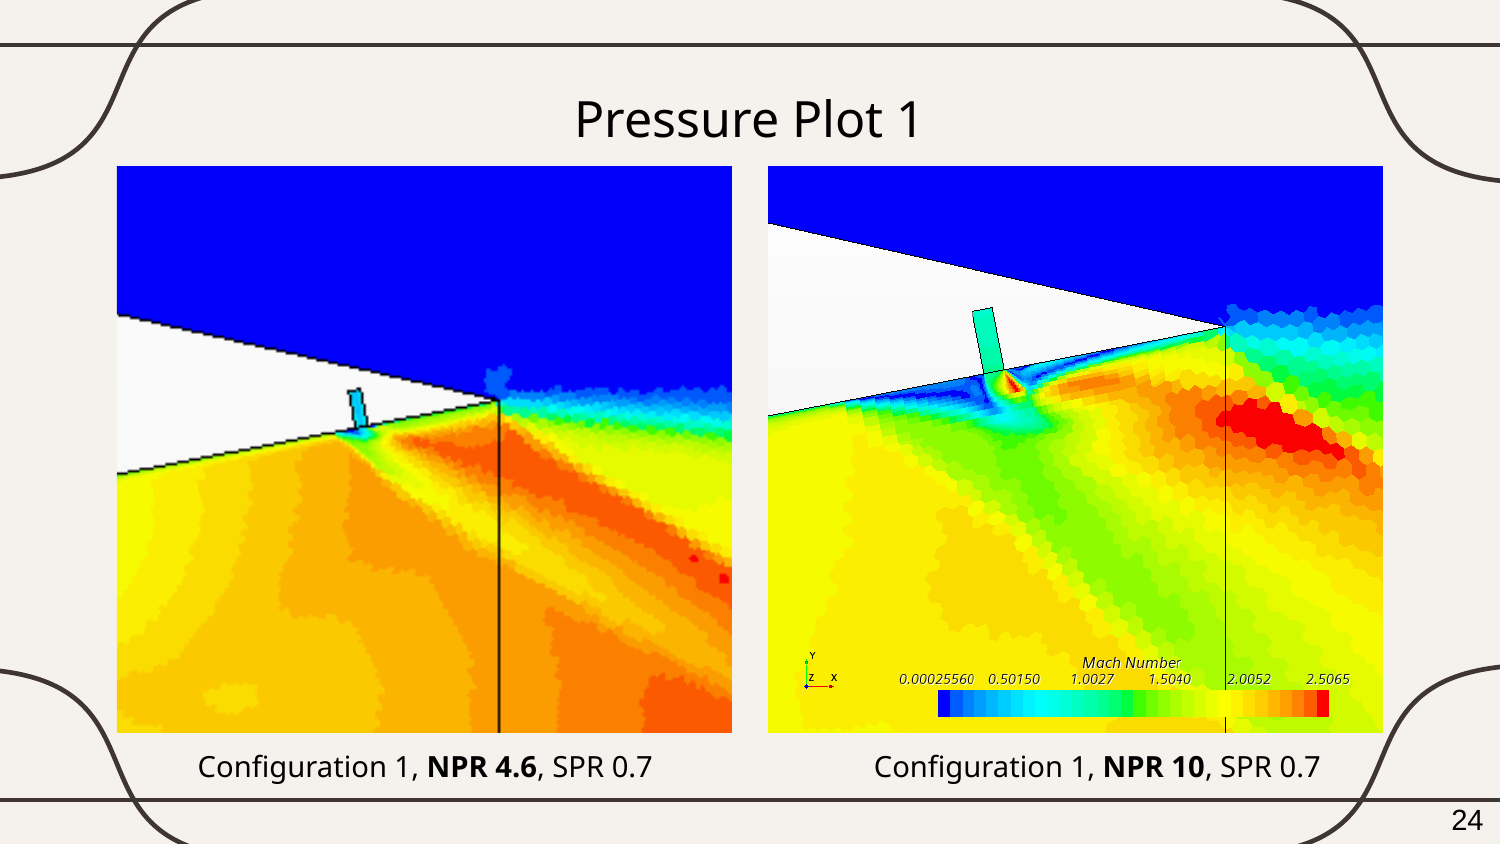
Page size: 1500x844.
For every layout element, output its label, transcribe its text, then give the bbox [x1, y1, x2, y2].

title Pressure Plot 1 [116, 72, 1383, 167]
text_box 24 [1436, 793, 1499, 844]
picture [767, 166, 1384, 734]
text_box Configuration 1, NPR 4.6, SPR 0.7 [182, 743, 675, 804]
picture [116, 166, 733, 734]
subtitle Configuration 1, NPR 10, SPR 0.7 [858, 743, 1352, 804]
